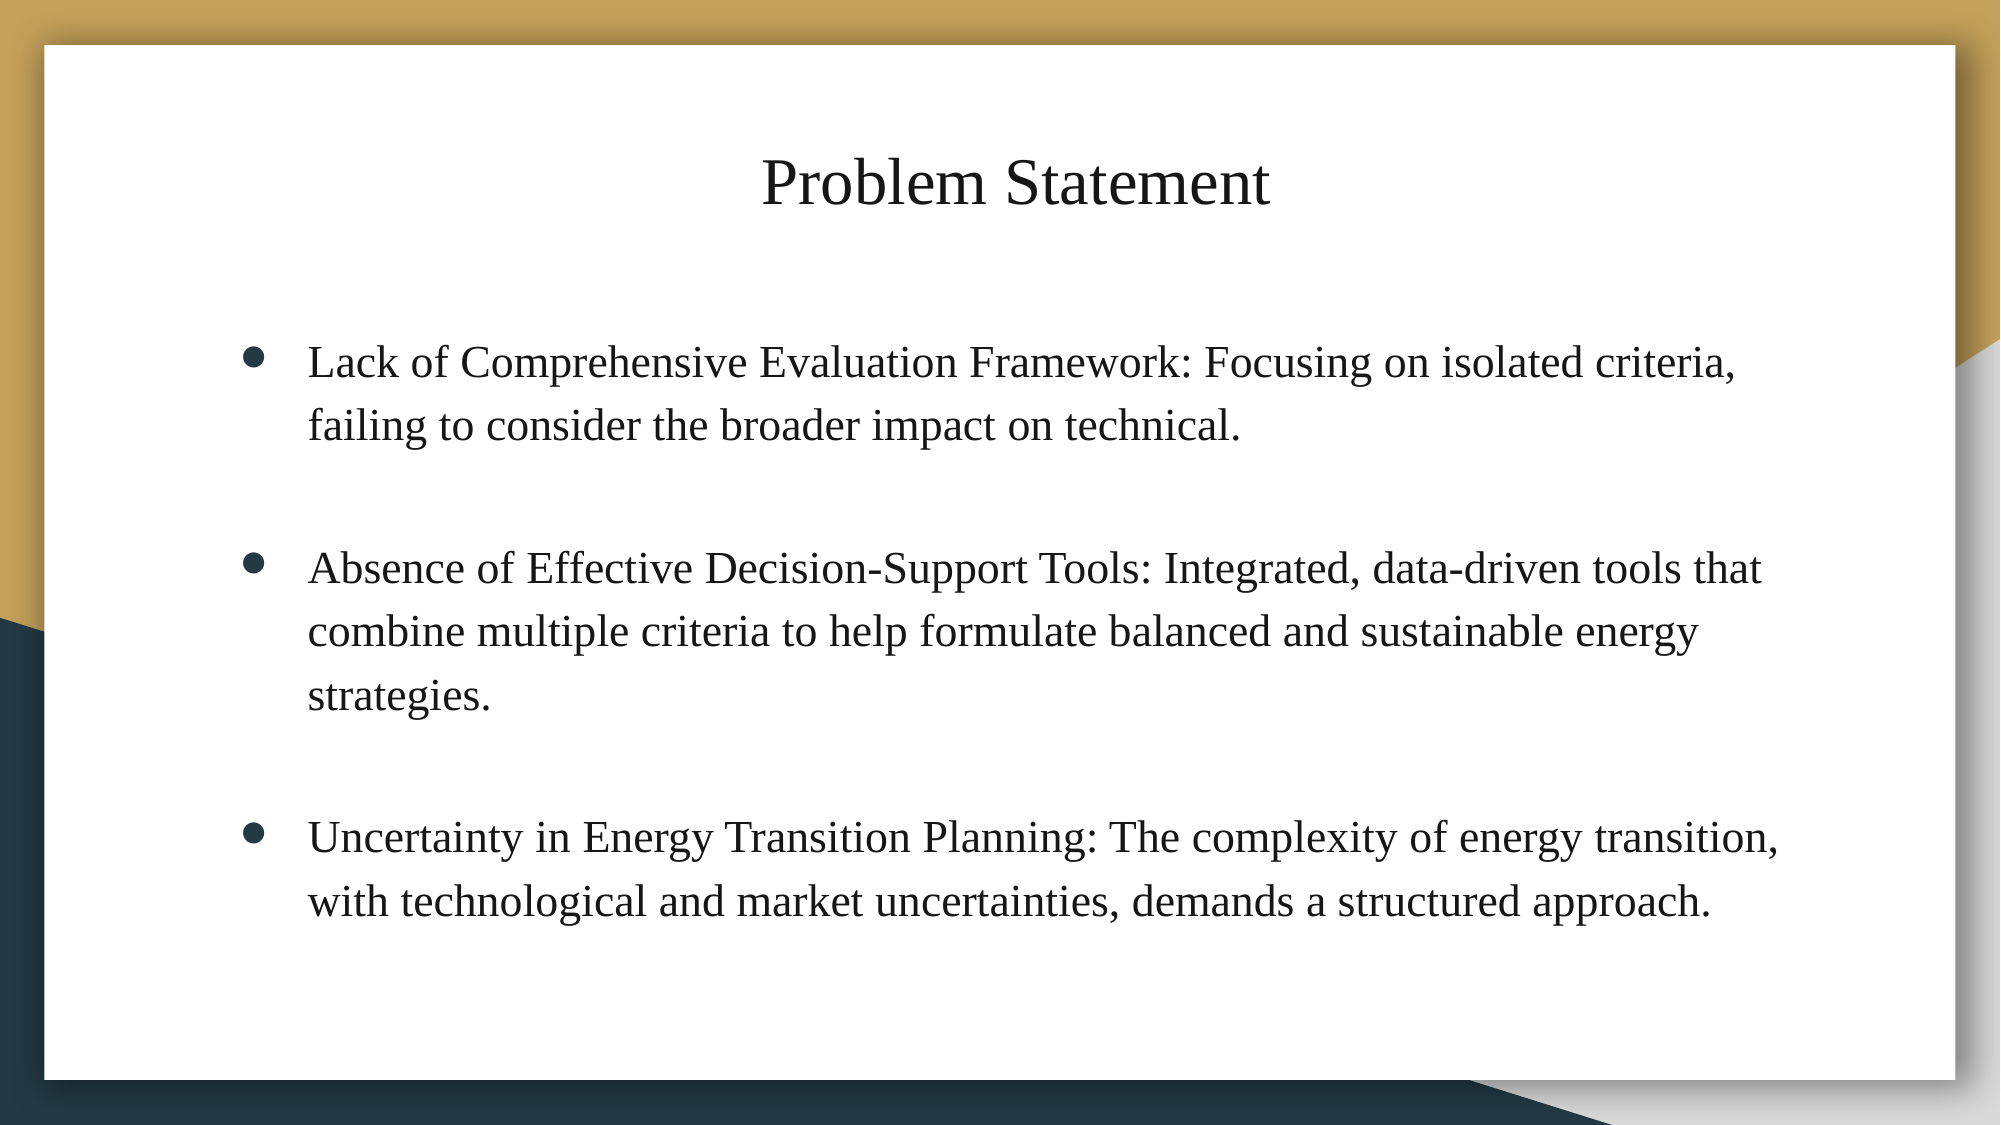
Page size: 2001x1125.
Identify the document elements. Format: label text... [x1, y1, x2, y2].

list Lack of Comprehensive Evaluation Framework: Focusing on isolated criteria, failing to consider the broader impact on technical. Absence of Effective Decision-Support Tools: Integrated, data-driven tools that combine multiple criteria to help formulate balanced and sustainable energy strategies. Uncertainty in Energy Transition Planning: The complexity of energy transition, with technological and market uncertainties, demands a structured approach. [192, 308, 1859, 974]
title Problem Statement [172, 122, 1828, 239]
